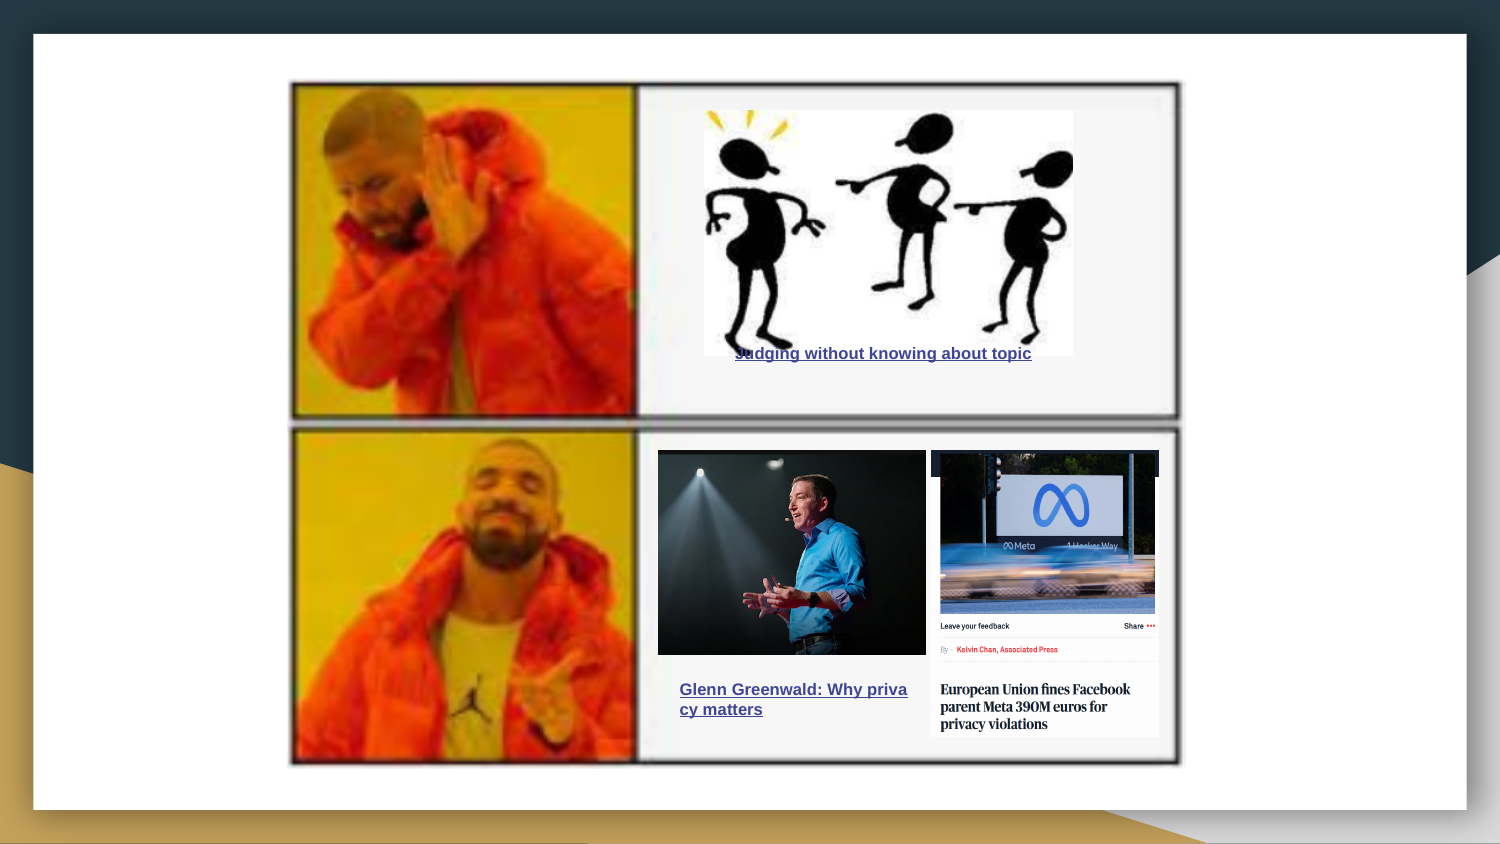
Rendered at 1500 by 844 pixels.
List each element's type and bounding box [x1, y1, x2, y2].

picture [287, 71, 1186, 773]
